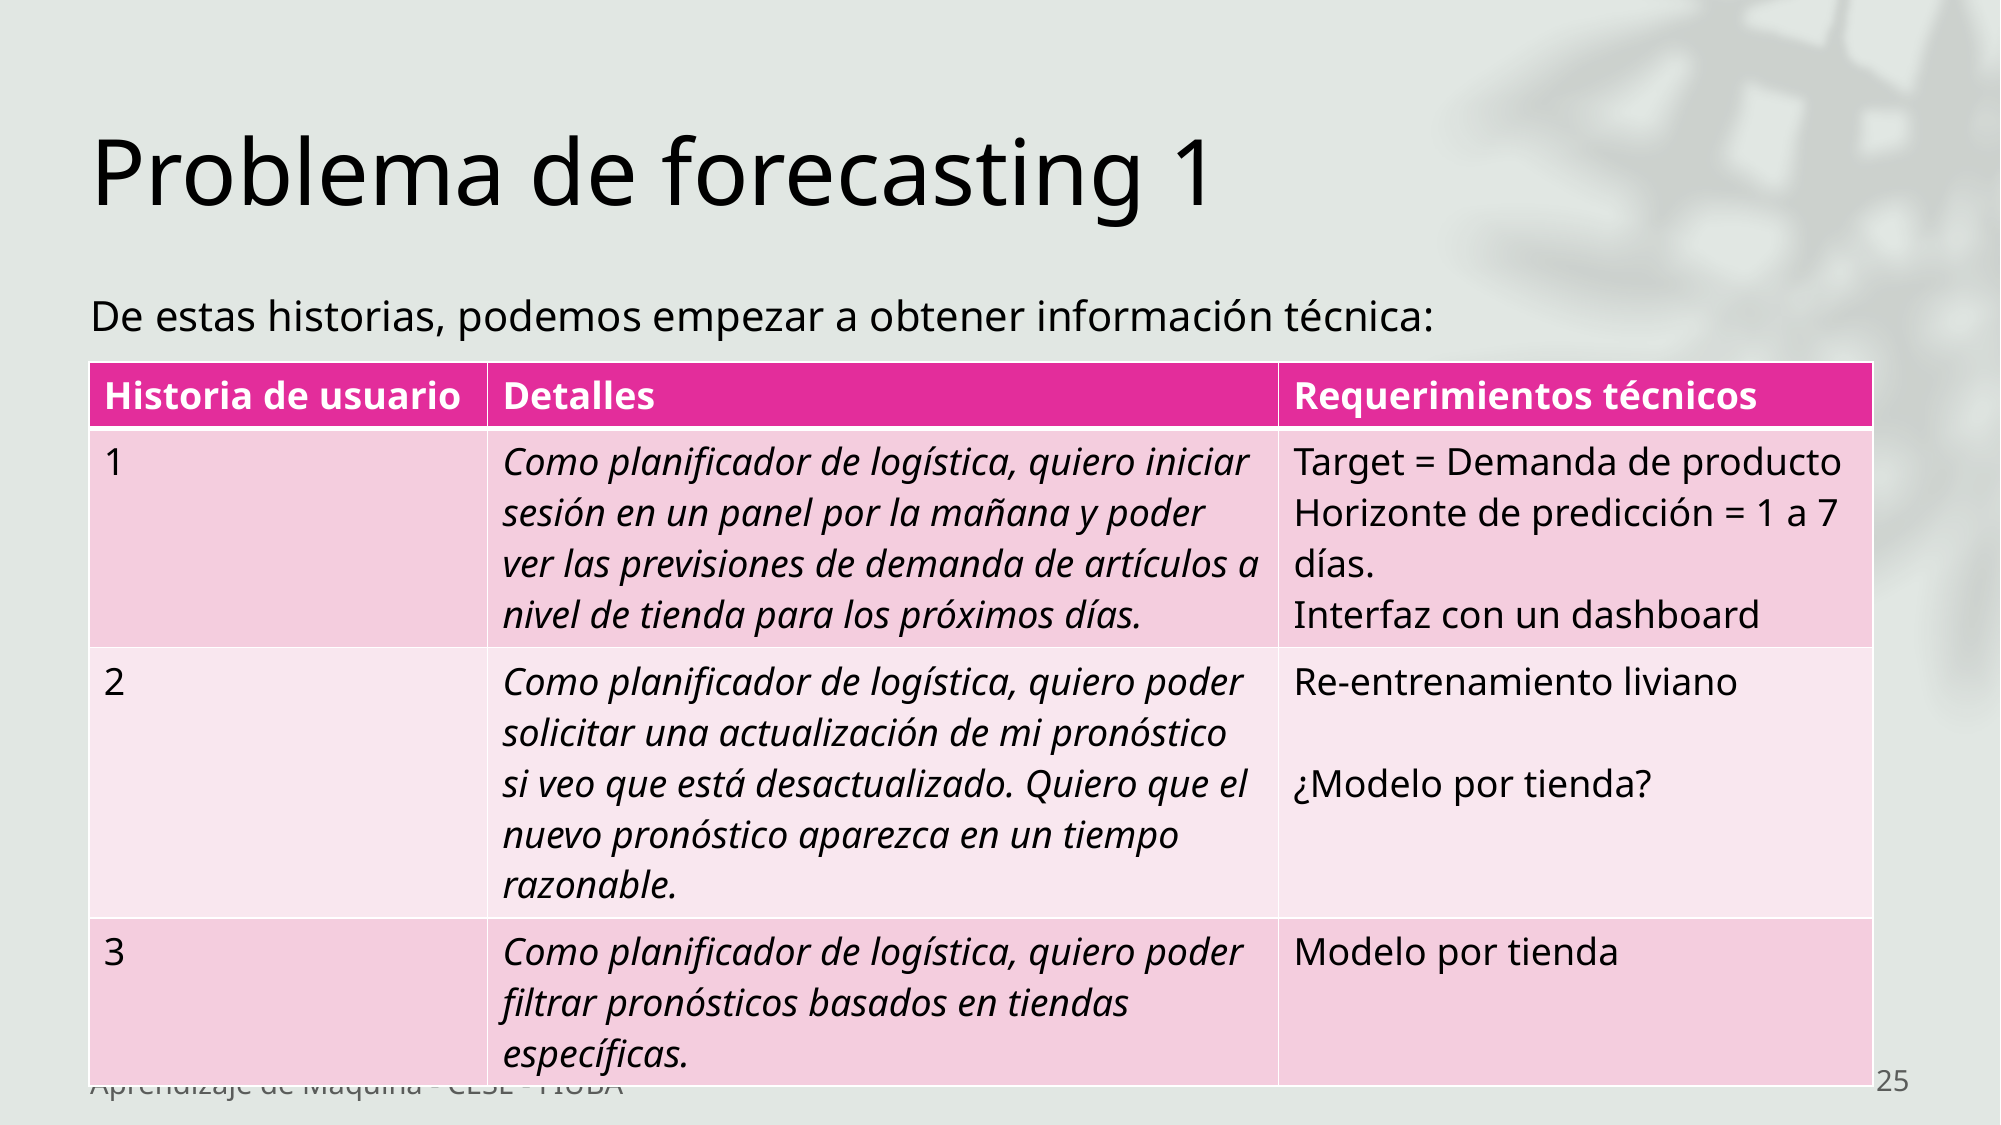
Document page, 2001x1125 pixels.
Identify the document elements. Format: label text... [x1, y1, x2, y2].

table_cell Como planificador de logística, quiero iniciar sesión en un panel por la mañana y poder ver las previsiones de demanda de artículos a nivel de tienda para los próximos días. [488, 431, 1278, 647]
table_cell Re-entrenamiento liviano ¿Modelo por tienda? [1279, 648, 1872, 917]
table_cell Como planificador de logística, quiero poder solicitar una actualización de mi pronóstico si veo que está desactualizado. Quiero que el nuevo pronóstico aparezca en un tiempo razonable. [488, 648, 1278, 917]
footer Aprendizaje de Máquina - CESE - FIUBA [75, 1052, 751, 1113]
table_header Requerimientos técnicos [1279, 363, 1872, 426]
table_cell Como planificador de logística, quiero poder filtrar pronósticos basados en tiendas específicas. [488, 919, 1278, 1085]
slide_number 25 [1474, 1052, 1925, 1113]
table_cell 2 [90, 648, 487, 917]
table_cell 1 [90, 431, 487, 647]
list De estas historias, podemos empezar a obtener información técnica: [75, 277, 1925, 1009]
table_header Detalles [488, 363, 1278, 426]
table_cell Modelo por tienda [1279, 919, 1872, 1085]
table_cell 3 [90, 919, 487, 1085]
title Problema de forecasting 1 [75, 60, 1863, 277]
table_header Historia de usuario [90, 363, 487, 426]
table_cell Target = Demanda de producto Horizonte de predicción = 1 a 7 días. Interfaz con un dashboard [1279, 431, 1872, 647]
